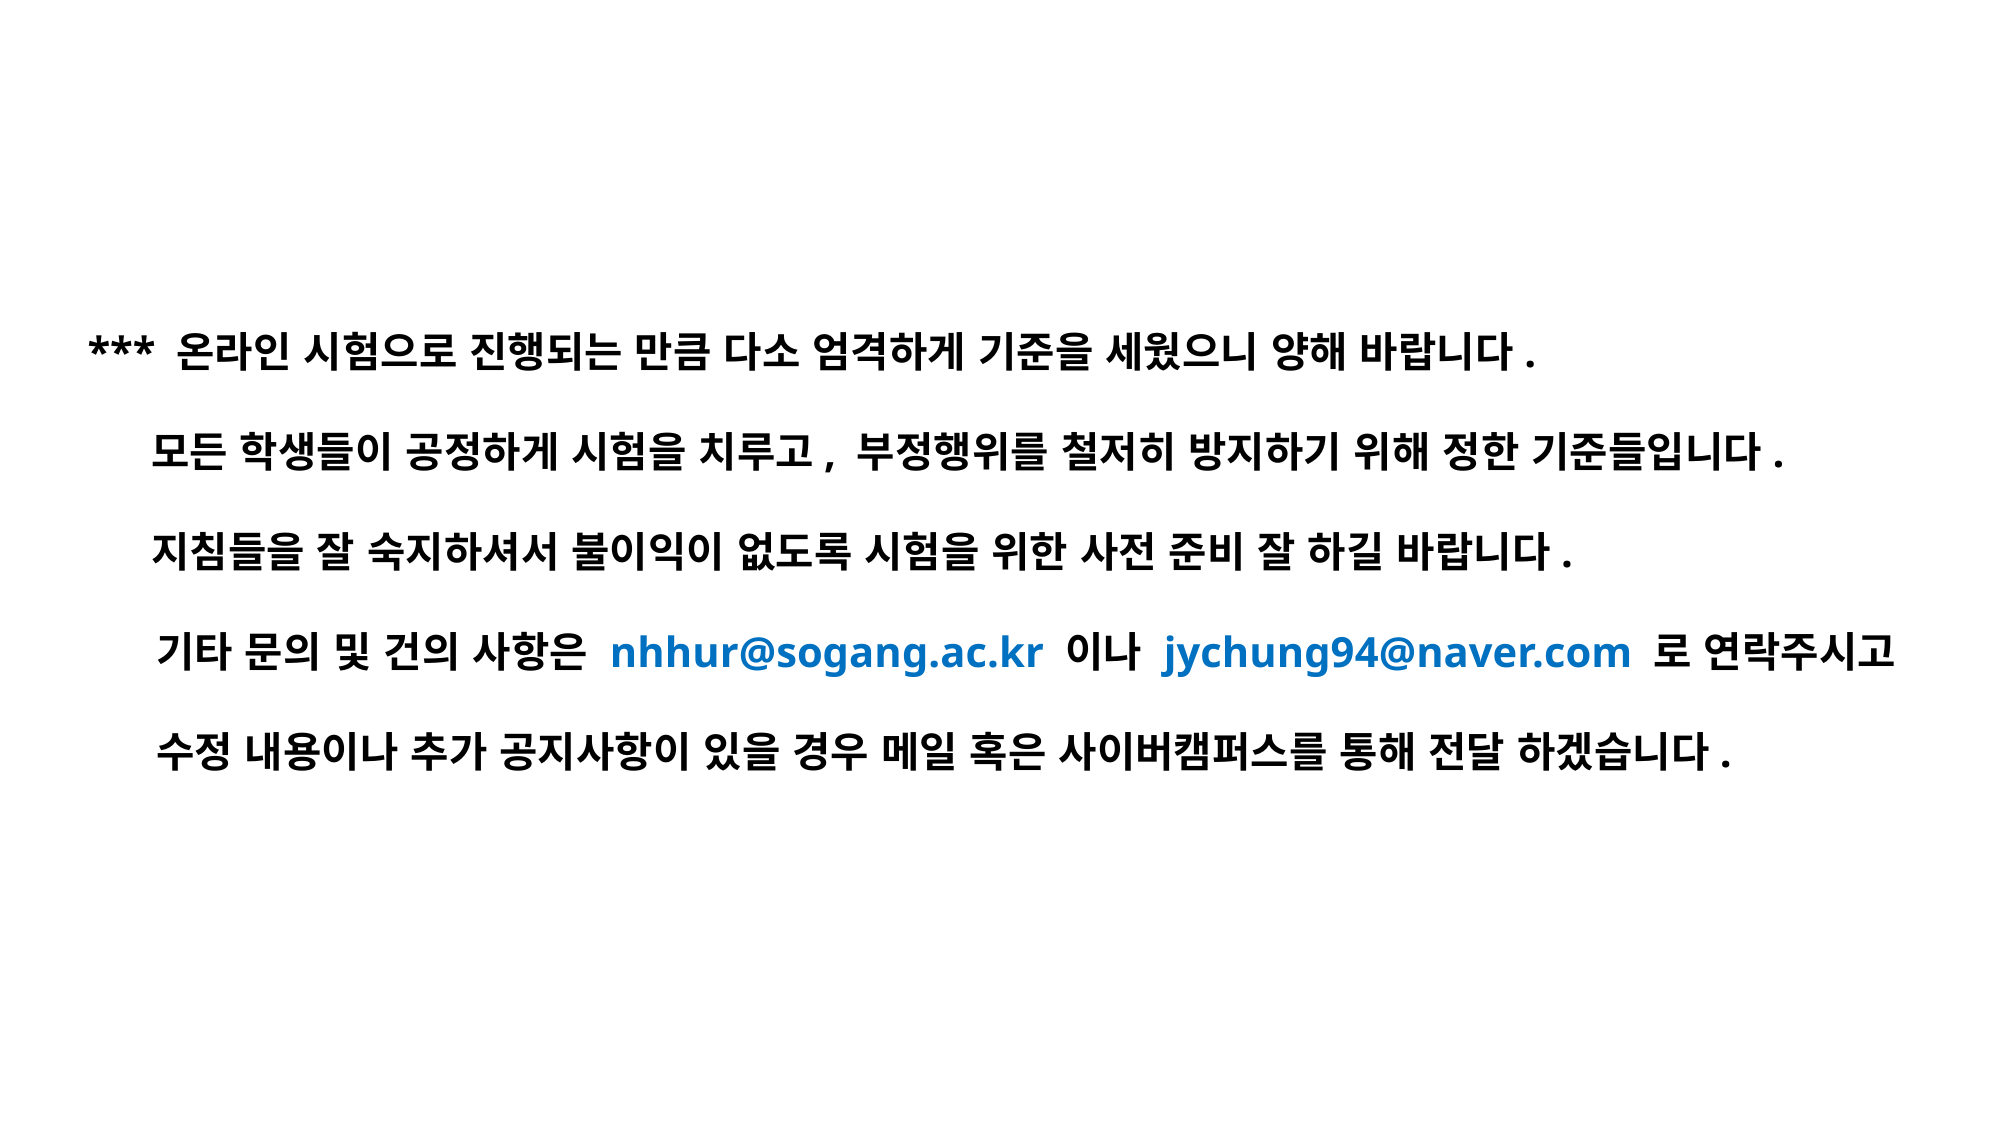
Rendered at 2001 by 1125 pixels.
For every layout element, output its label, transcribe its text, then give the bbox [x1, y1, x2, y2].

text_box *** 온라인 시험으로 진행되는 만큼 다소 엄격하게 기준을 세웠으니 양해 바랍니다. 모든 학생들이 공정하게 시험을 치루고, 부정행위를 철저히 방지하기 위해 정한 기준들입니다. 지침들을 잘 숙지하셔서 불이익이 없도록 시험을 위한 사전 준비 잘 하길 바랍니다. 기타 문의 및 건의 사항은 nhhur@sogang.ac.kr 이나 jychung94@naver.com 로 연락주시고 수정 내용이나 추가 공지사항이 있을 경우 메일 혹은 사이버캠퍼스를 통해 전달 하겠습니다. [72, 268, 1958, 784]
